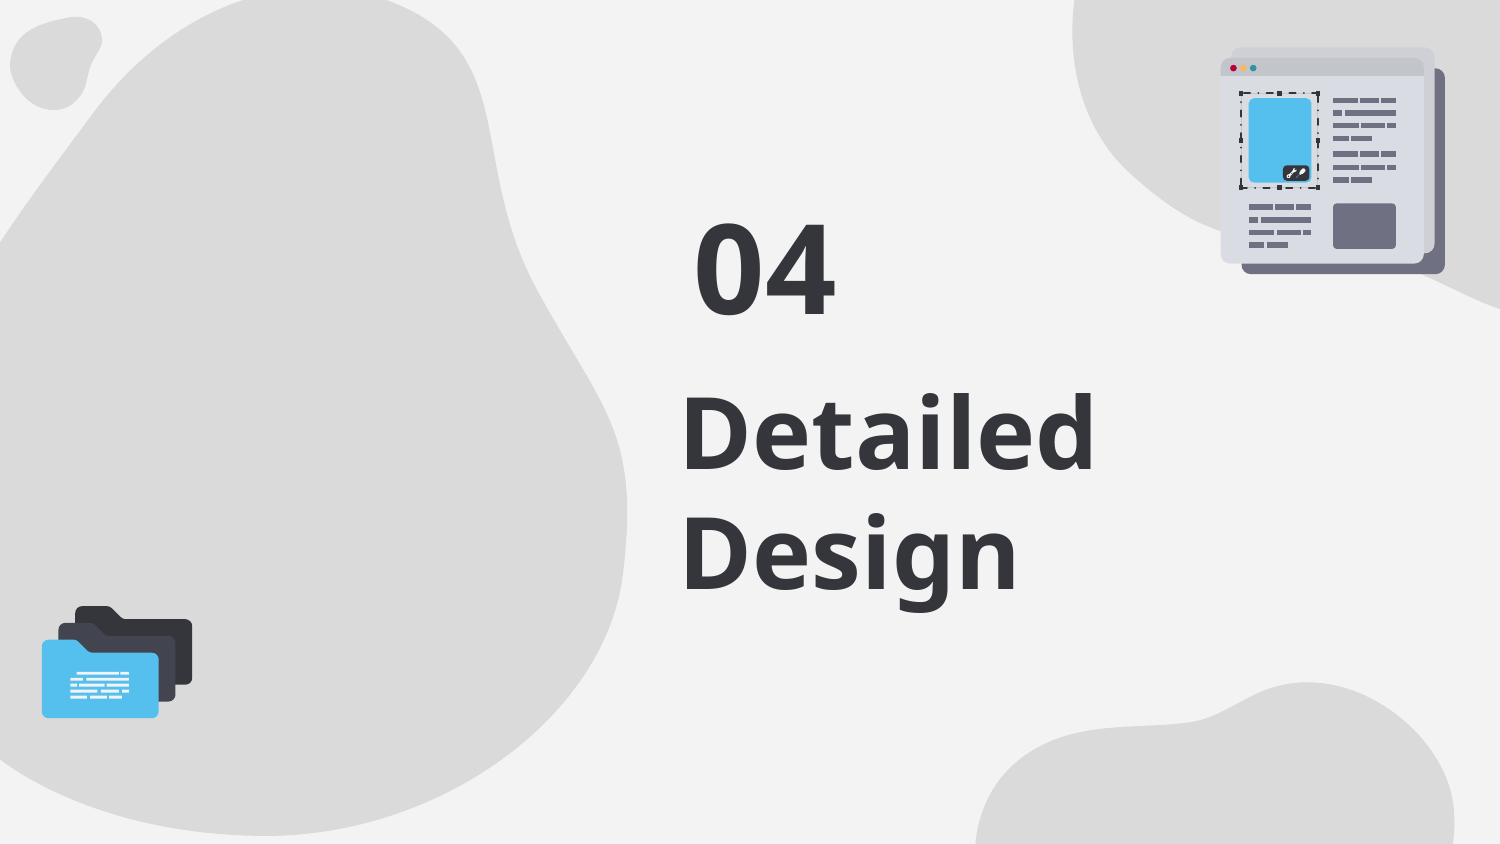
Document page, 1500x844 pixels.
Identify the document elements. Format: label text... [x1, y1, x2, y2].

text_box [41, 605, 193, 719]
title Detailed Design [663, 354, 1156, 492]
title 04 [663, 216, 867, 355]
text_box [1220, 47, 1446, 275]
text_box [0, 0, 628, 836]
